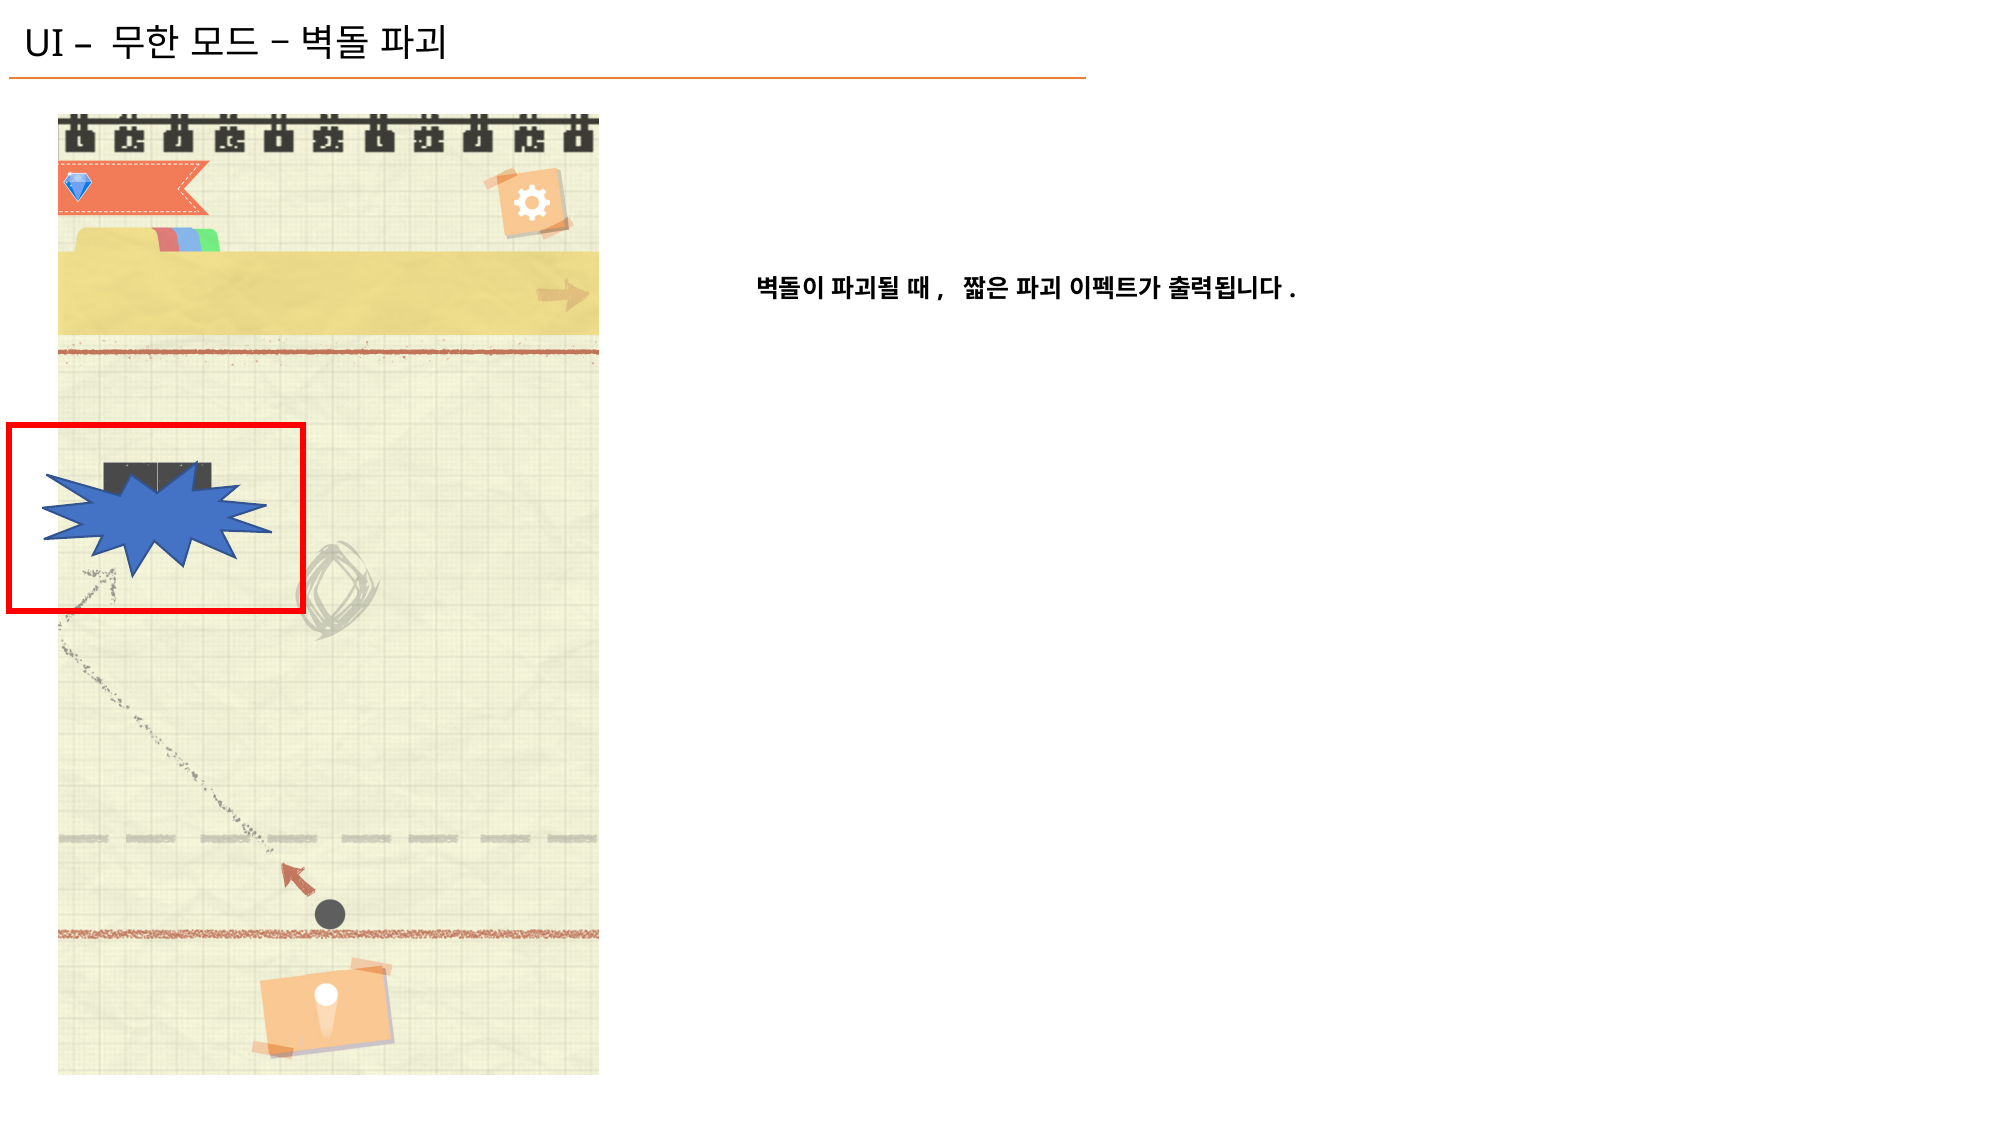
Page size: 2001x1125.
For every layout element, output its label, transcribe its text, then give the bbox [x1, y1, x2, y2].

text_box [8, 424, 58, 612]
picture [58, 114, 599, 1075]
text_box UI – 무한 모드 – 벽돌 파괴 [9, 11, 1087, 71]
text_box 벽돌이 파괴될 때, 짧은 파괴 이펙트가 출력됩니다. [741, 264, 1312, 310]
